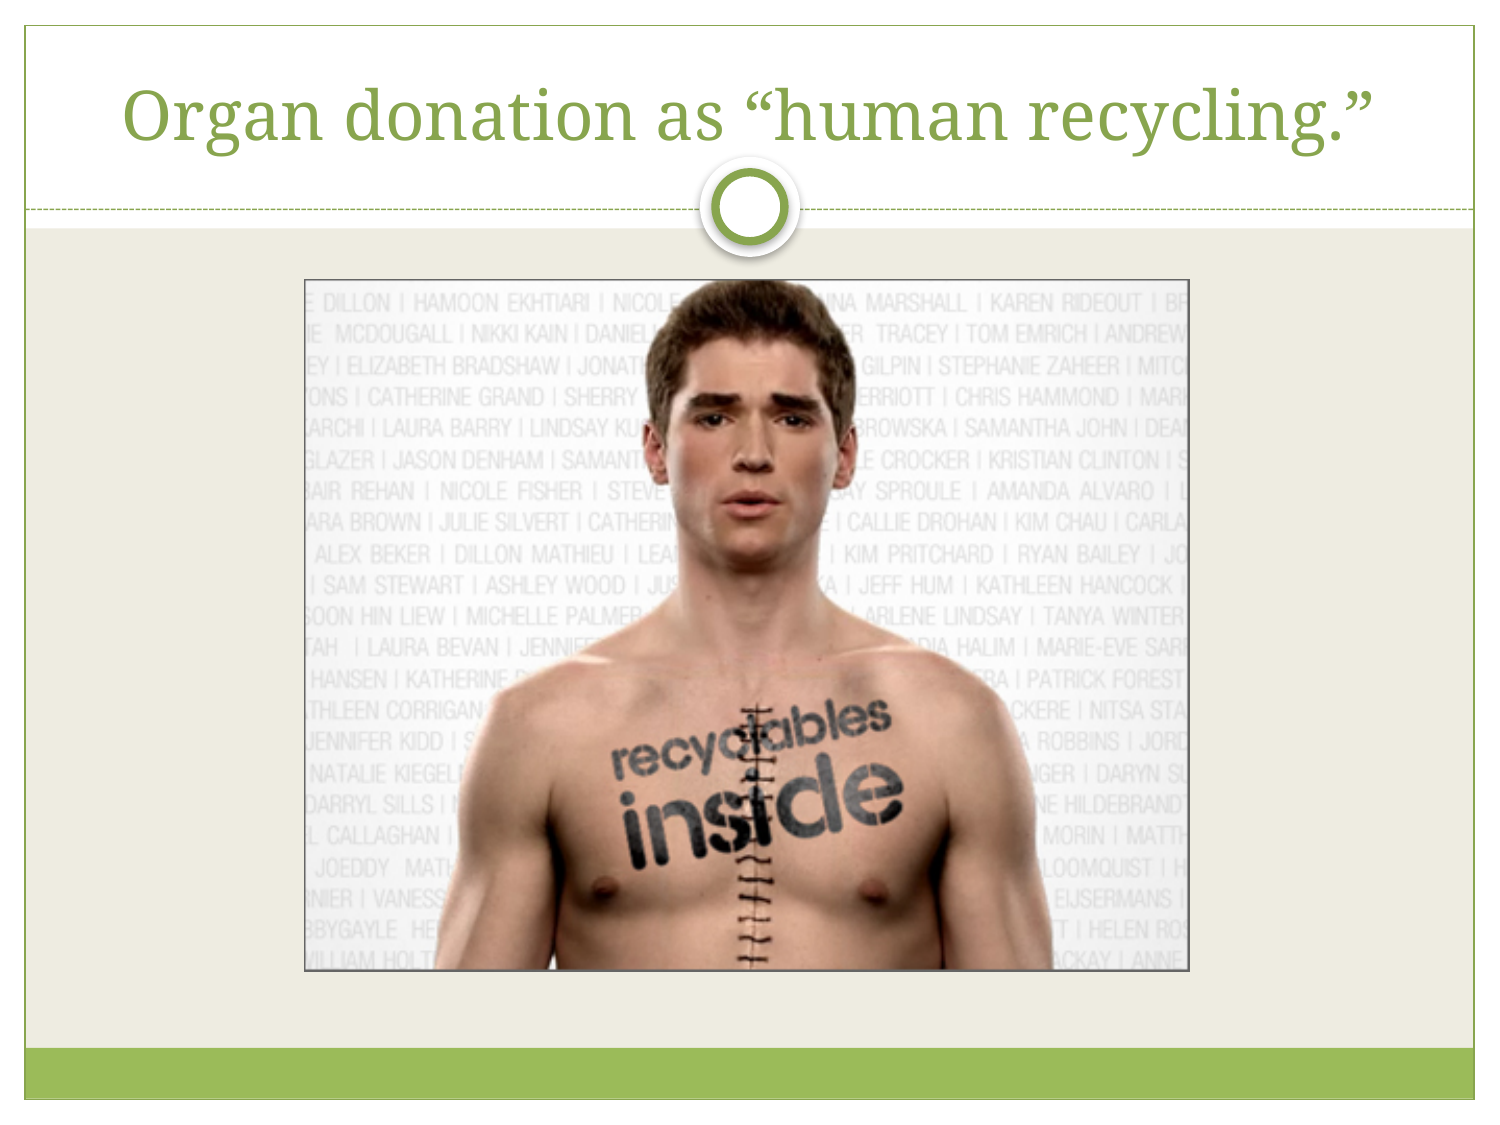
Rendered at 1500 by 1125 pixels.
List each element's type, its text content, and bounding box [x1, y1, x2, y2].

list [304, 279, 1190, 972]
title Organ donation as “human recycling.” [49, 37, 1450, 162]
